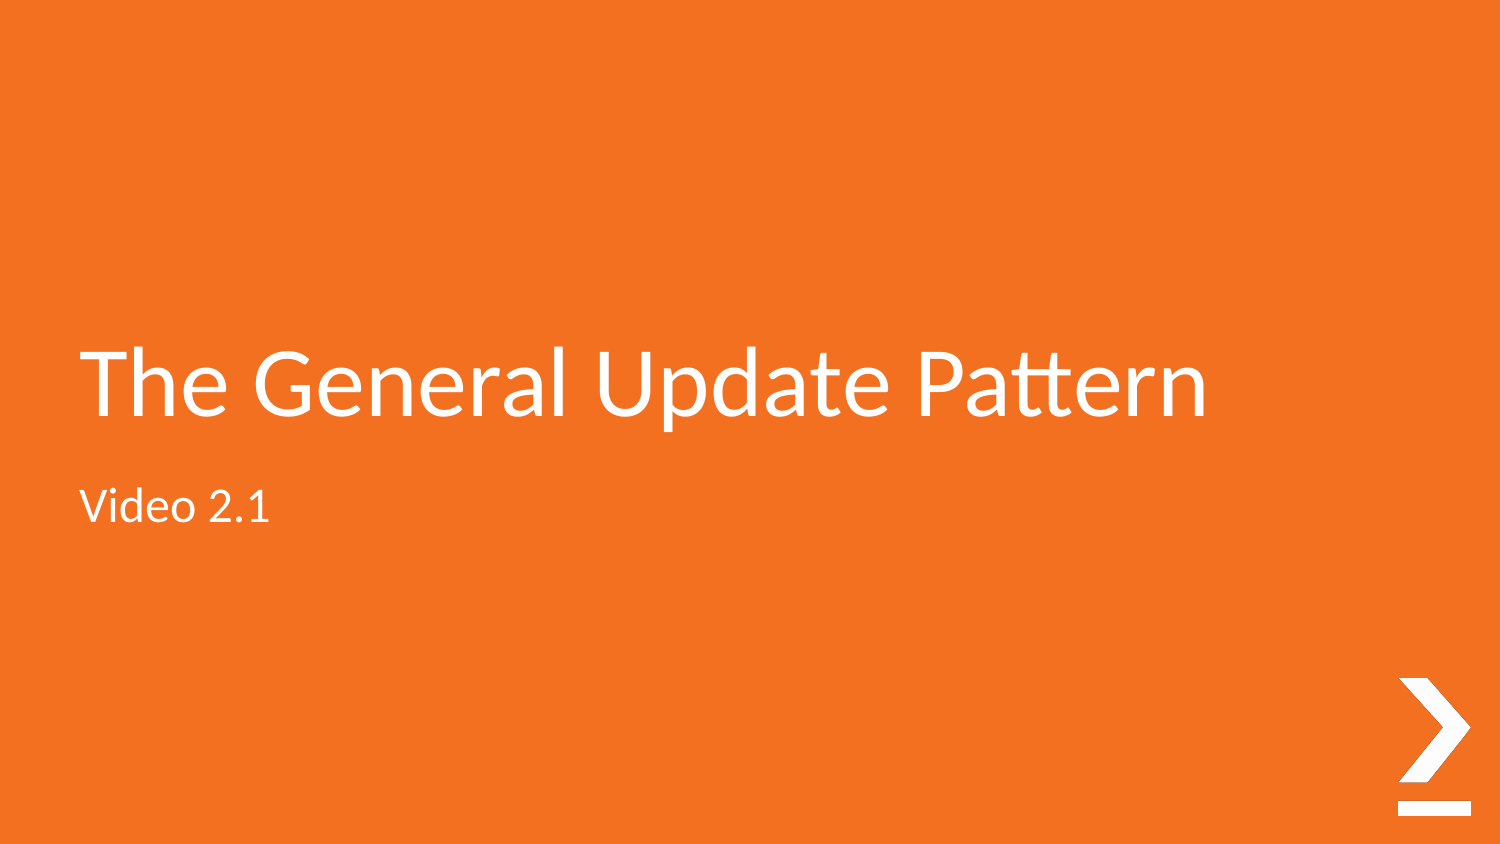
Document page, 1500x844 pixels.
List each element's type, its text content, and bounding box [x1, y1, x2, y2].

picture [1398, 678, 1471, 816]
subtitle Video 2.1 [64, 457, 1413, 529]
title The General Update Pattern [64, 298, 1413, 452]
